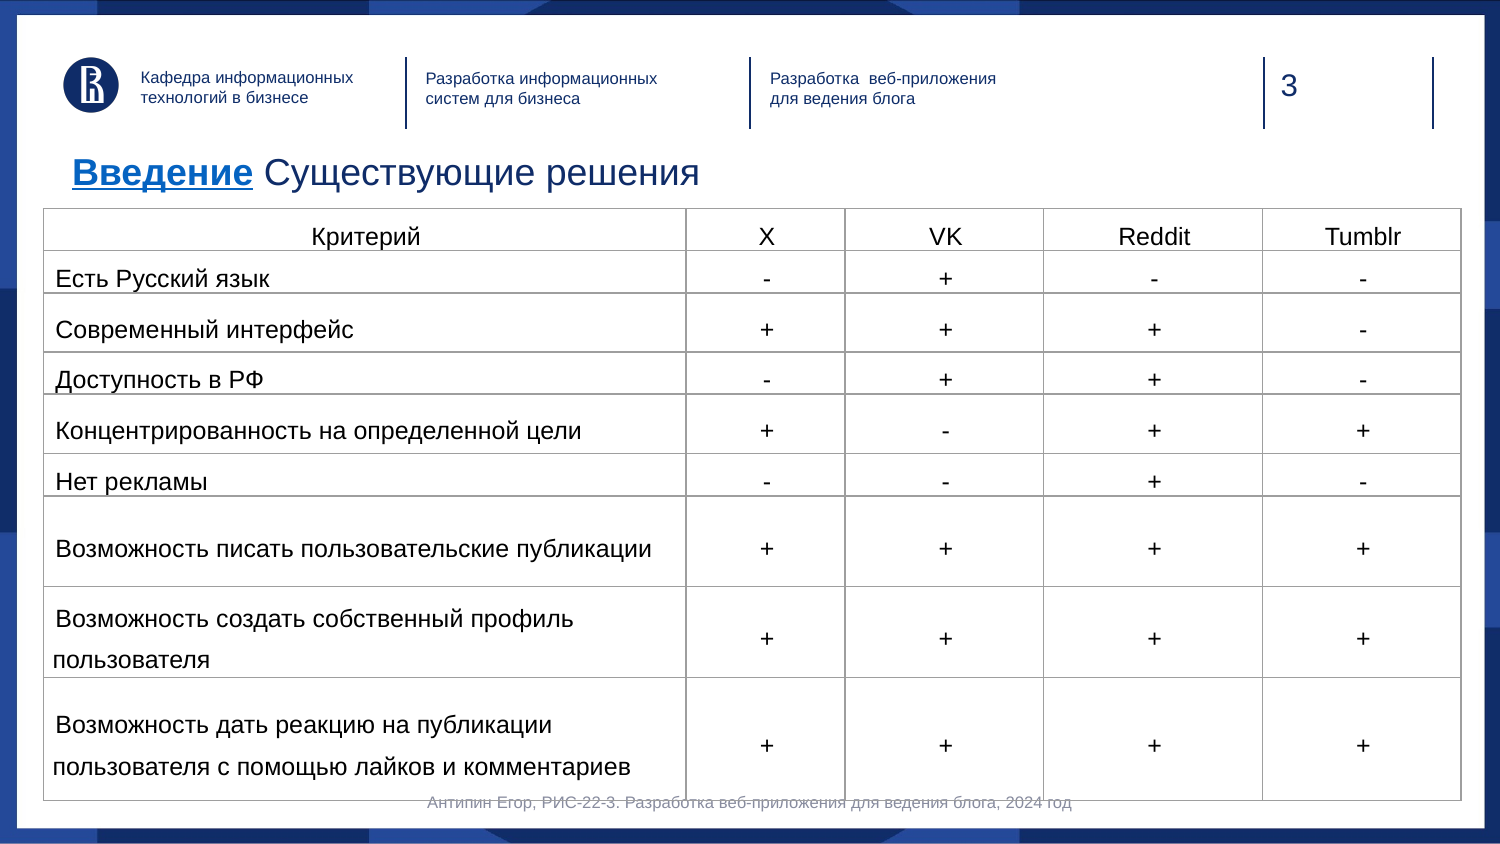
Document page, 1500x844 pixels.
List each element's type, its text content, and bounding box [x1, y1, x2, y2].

table_header Reddit [1044, 209, 1262, 250]
table_cell - [1263, 251, 1460, 292]
table_header Tumblr [1263, 209, 1460, 250]
list Кафедра информационных технологий в бизнесе [140, 66, 375, 118]
table_cell + [687, 587, 844, 677]
table_cell + [846, 353, 1043, 393]
list Разработка веб-приложения для ведения блога [770, 67, 1025, 118]
table_cell - [687, 454, 844, 495]
table_cell + [1263, 395, 1460, 453]
table_cell + [1044, 454, 1262, 495]
table_cell + [687, 678, 844, 800]
table_cell Современный интерфейс [44, 294, 685, 351]
table_cell + [1263, 497, 1460, 586]
table_cell - [1263, 353, 1460, 393]
table_cell + [1044, 353, 1262, 393]
table_cell + [1044, 497, 1262, 586]
table_header X [687, 209, 844, 250]
table_cell + [846, 497, 1043, 586]
table_cell - [1044, 251, 1262, 292]
table_cell Возможность писать пользовательские публикации [44, 497, 685, 586]
table_cell - [846, 454, 1043, 495]
table_cell - [687, 251, 844, 292]
table_cell + [1263, 678, 1460, 800]
table_cell + [1044, 395, 1262, 453]
table_cell - [687, 353, 844, 393]
table_cell + [846, 251, 1043, 292]
table_cell + [846, 587, 1043, 677]
list Разработка информационных систем для бизнеса [425, 67, 681, 118]
table_cell Доступность в РФ [44, 353, 685, 393]
table_cell + [1263, 587, 1460, 677]
table_cell Возможность дать реакцию на публикации пользователя с помощью лайков и комментариев [44, 678, 685, 800]
picture [0, 0, 1500, 844]
title Введение Существующие решения [72, 148, 1433, 199]
table_cell Есть Русский язык [44, 251, 685, 292]
table_cell + [846, 294, 1043, 351]
table_header VK [846, 209, 1043, 250]
table_cell - [1263, 294, 1460, 351]
table_cell + [687, 395, 844, 453]
text_box Антипин Егор, РИС-22-3. Разработка веб-приложения для ведения блога, 2024 год [247, 801, 1253, 822]
table_cell Возможность создать собственный профиль пользователя [44, 587, 685, 677]
table_cell + [1044, 587, 1262, 677]
table_cell + [687, 294, 844, 351]
table_cell + [1044, 678, 1262, 800]
table_cell - [1263, 454, 1460, 495]
table_cell + [687, 497, 844, 586]
table_cell Концентрированность на определенной цели [44, 395, 685, 453]
table_cell + [1044, 294, 1262, 351]
table_cell + [846, 678, 1043, 800]
table_header Критерий [44, 209, 685, 250]
table_cell Нет рекламы [44, 454, 685, 495]
table_cell - [846, 395, 1043, 453]
